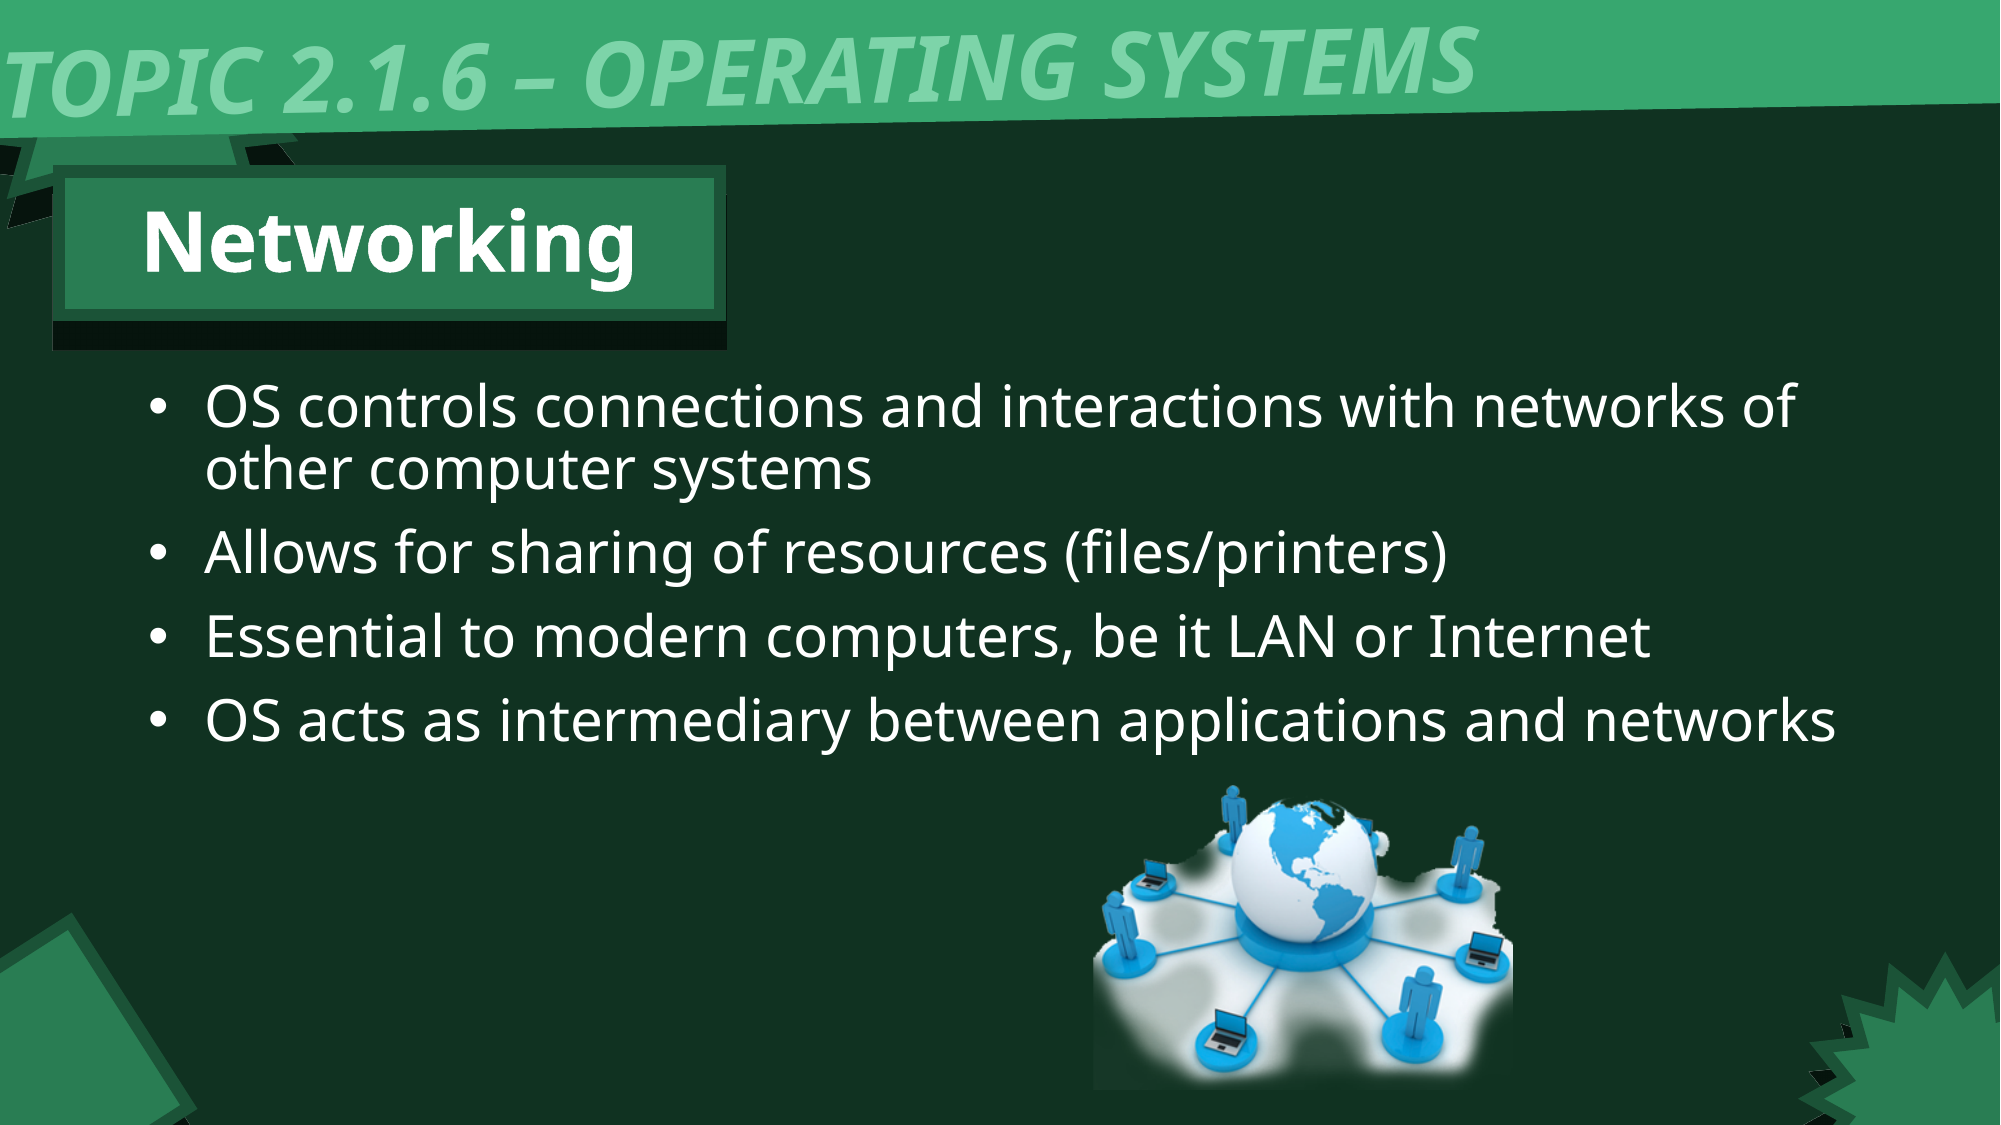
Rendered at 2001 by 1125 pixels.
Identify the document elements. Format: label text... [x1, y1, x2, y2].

text_box [1807, 961, 2000, 1125]
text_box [0, 0, 2000, 126]
subtitle OS controls connections and interactions with networks of other computer systems Allows for sharing of resources (files/printers) Essential to modern computers, be it LAN or Internet OS acts as intermediary between applications and networks [133, 369, 1909, 1078]
text_box [0, 919, 192, 1125]
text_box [58, 170, 721, 316]
text_box [0, 134, 290, 193]
picture [1092, 784, 1514, 1090]
